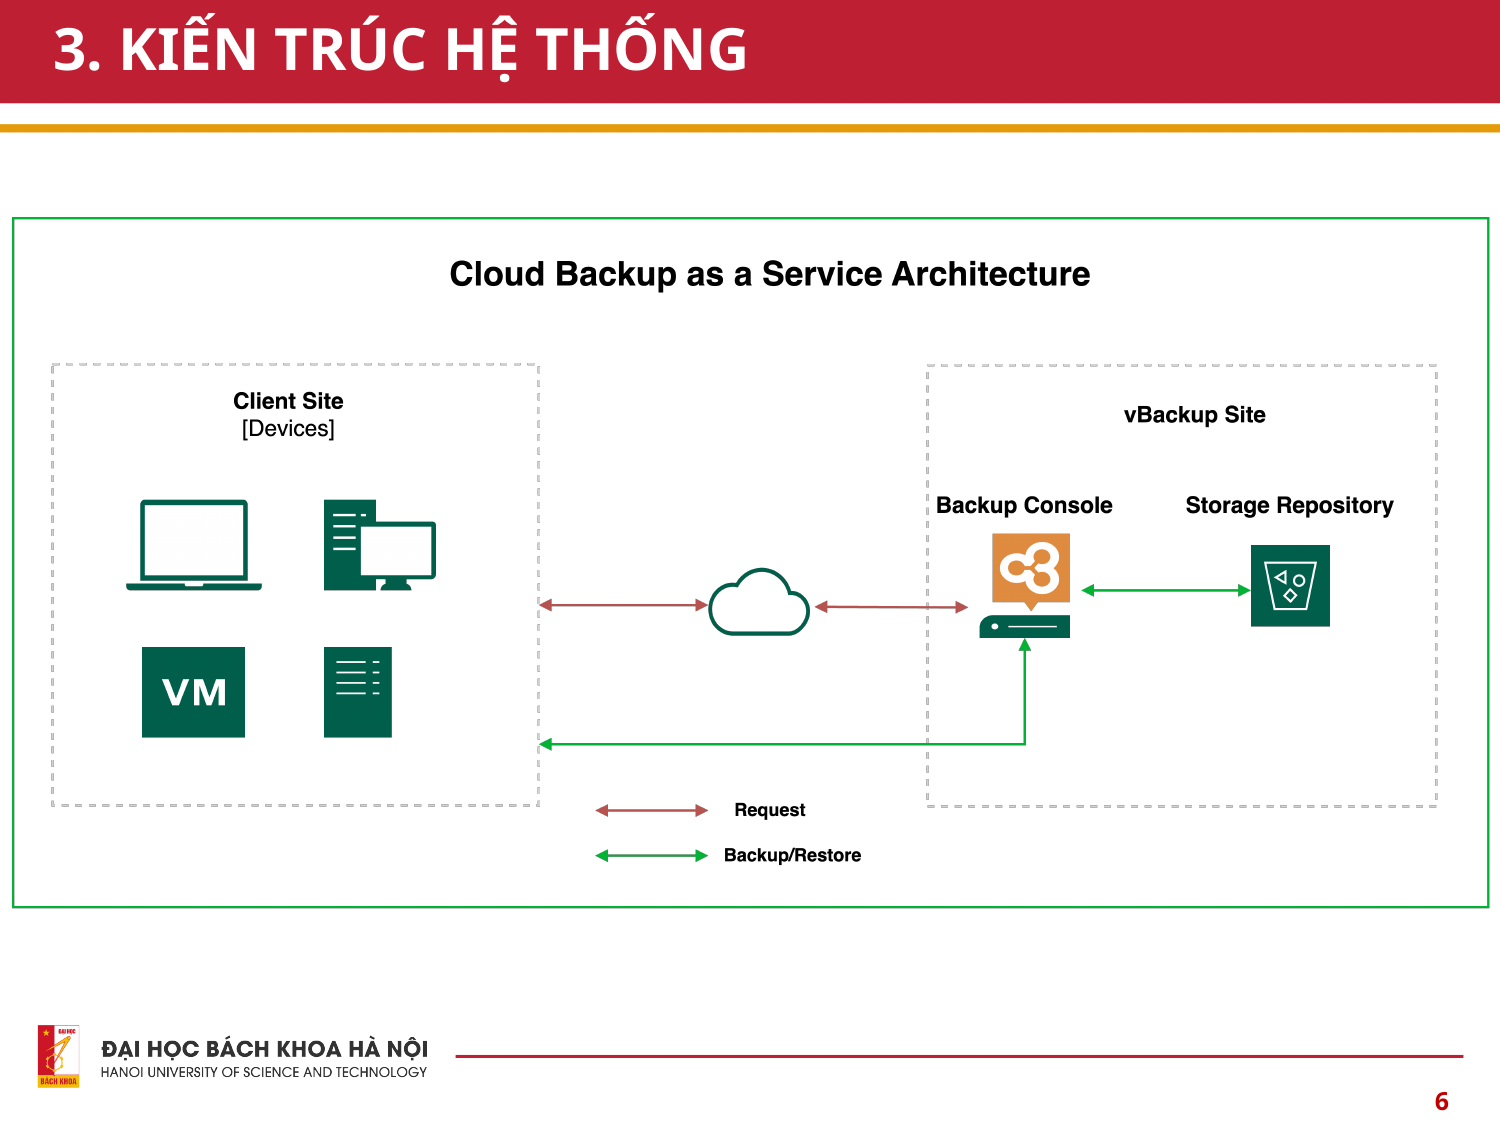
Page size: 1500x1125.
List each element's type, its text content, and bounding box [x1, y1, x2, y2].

title 3. KIẾN TRÚC HỆ THỐNG [38, 12, 1462, 87]
picture [0, 0, 1500, 1125]
slide_number 6 [1126, 1078, 1464, 1125]
